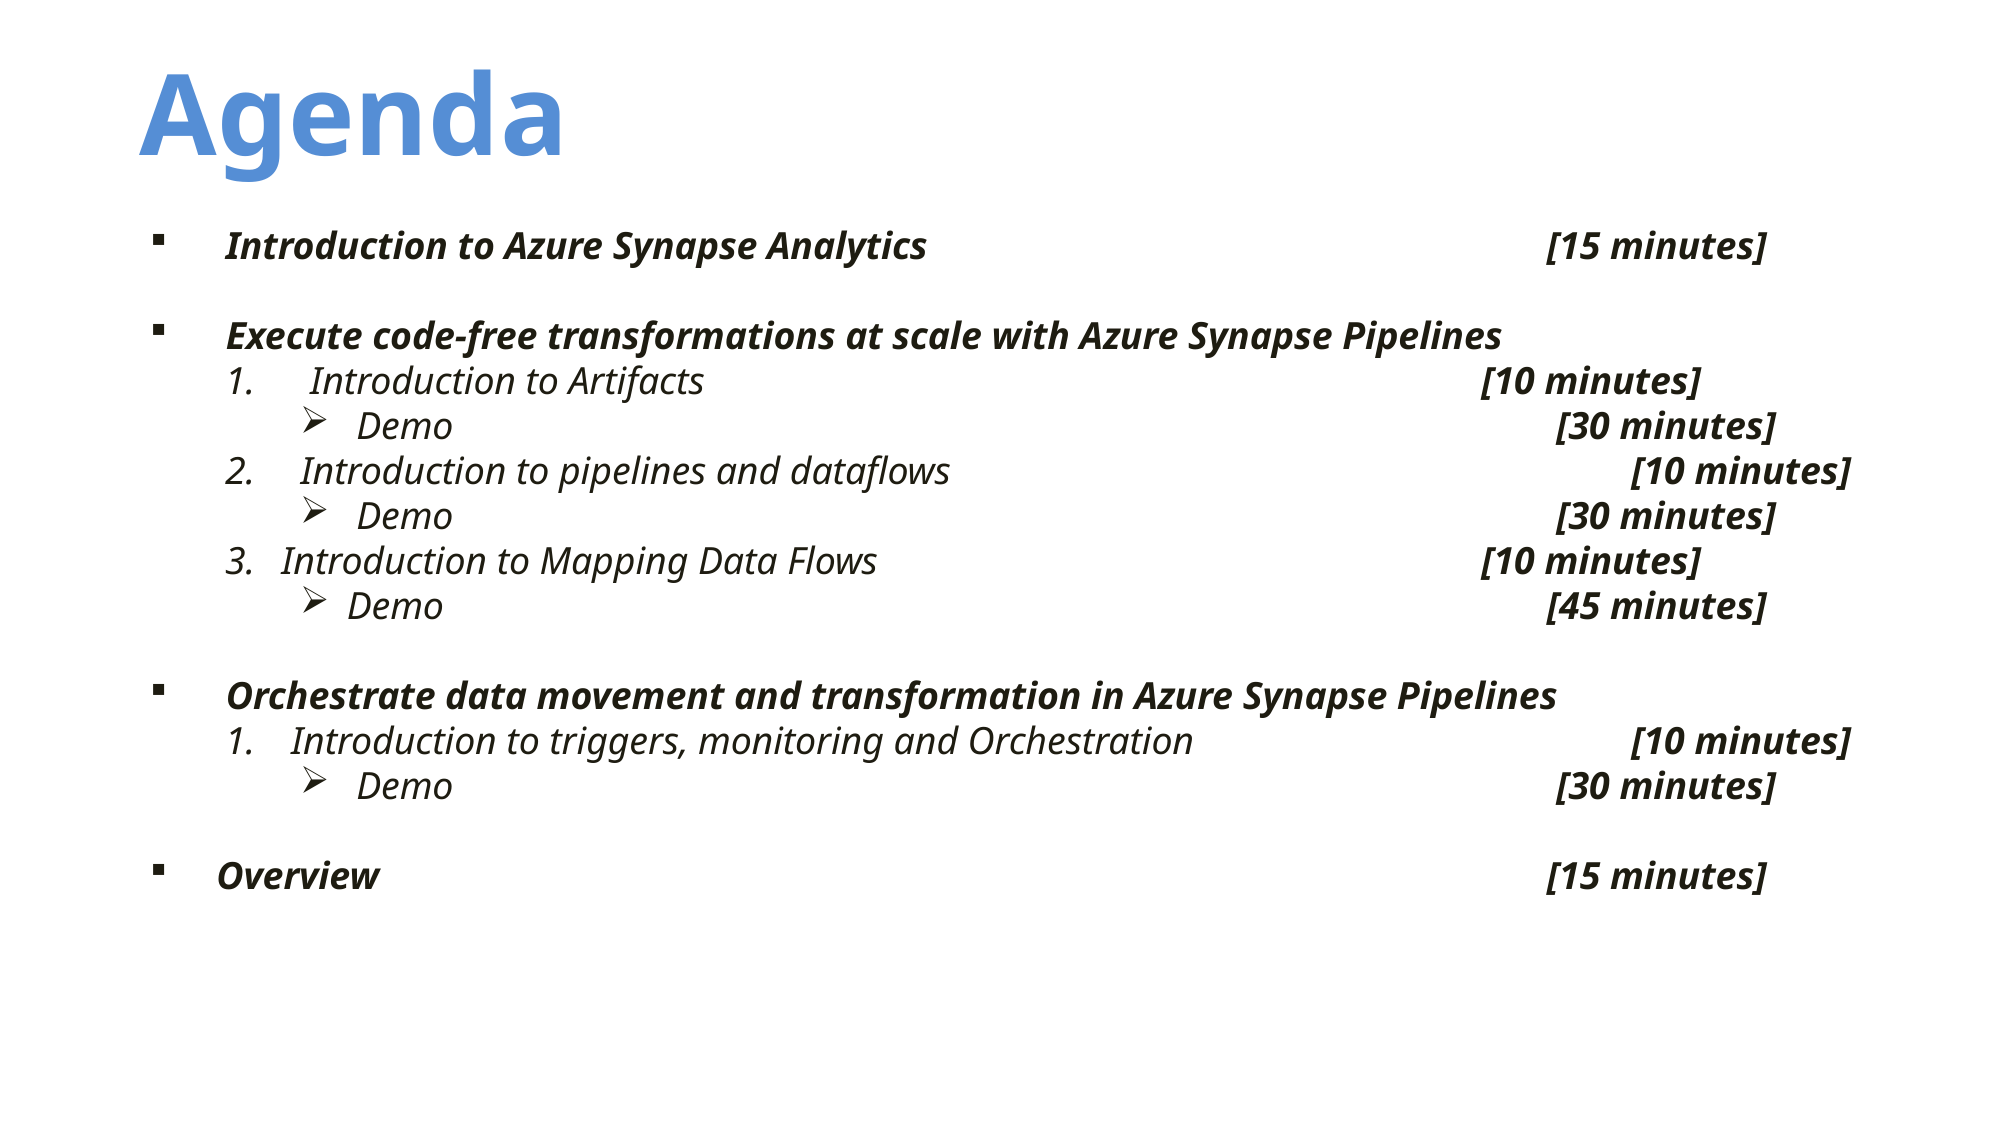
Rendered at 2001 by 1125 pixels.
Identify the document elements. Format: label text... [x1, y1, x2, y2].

text_box Introduction to Azure Synapse Analytics [15 minutes] Execute code-free transformations at scale with Azure Synapse Pipelines Introduction to Artifacts [10 minutes] Demo [30 minutes] Introduction to pipelines and dataflows [10 minutes] Demo [30 minutes] Introduction to Mapping Data Flows [10 minutes] Demo [45 minutes] Orchestrate data movement and transformation in Azure Synapse Pipelines Introduction to triggers, monitoring and Orchestration [10 minutes] Demo [30 minutes] Overview [15 minutes] [75, 174, 1974, 1083]
title Agenda [137, 40, 600, 174]
